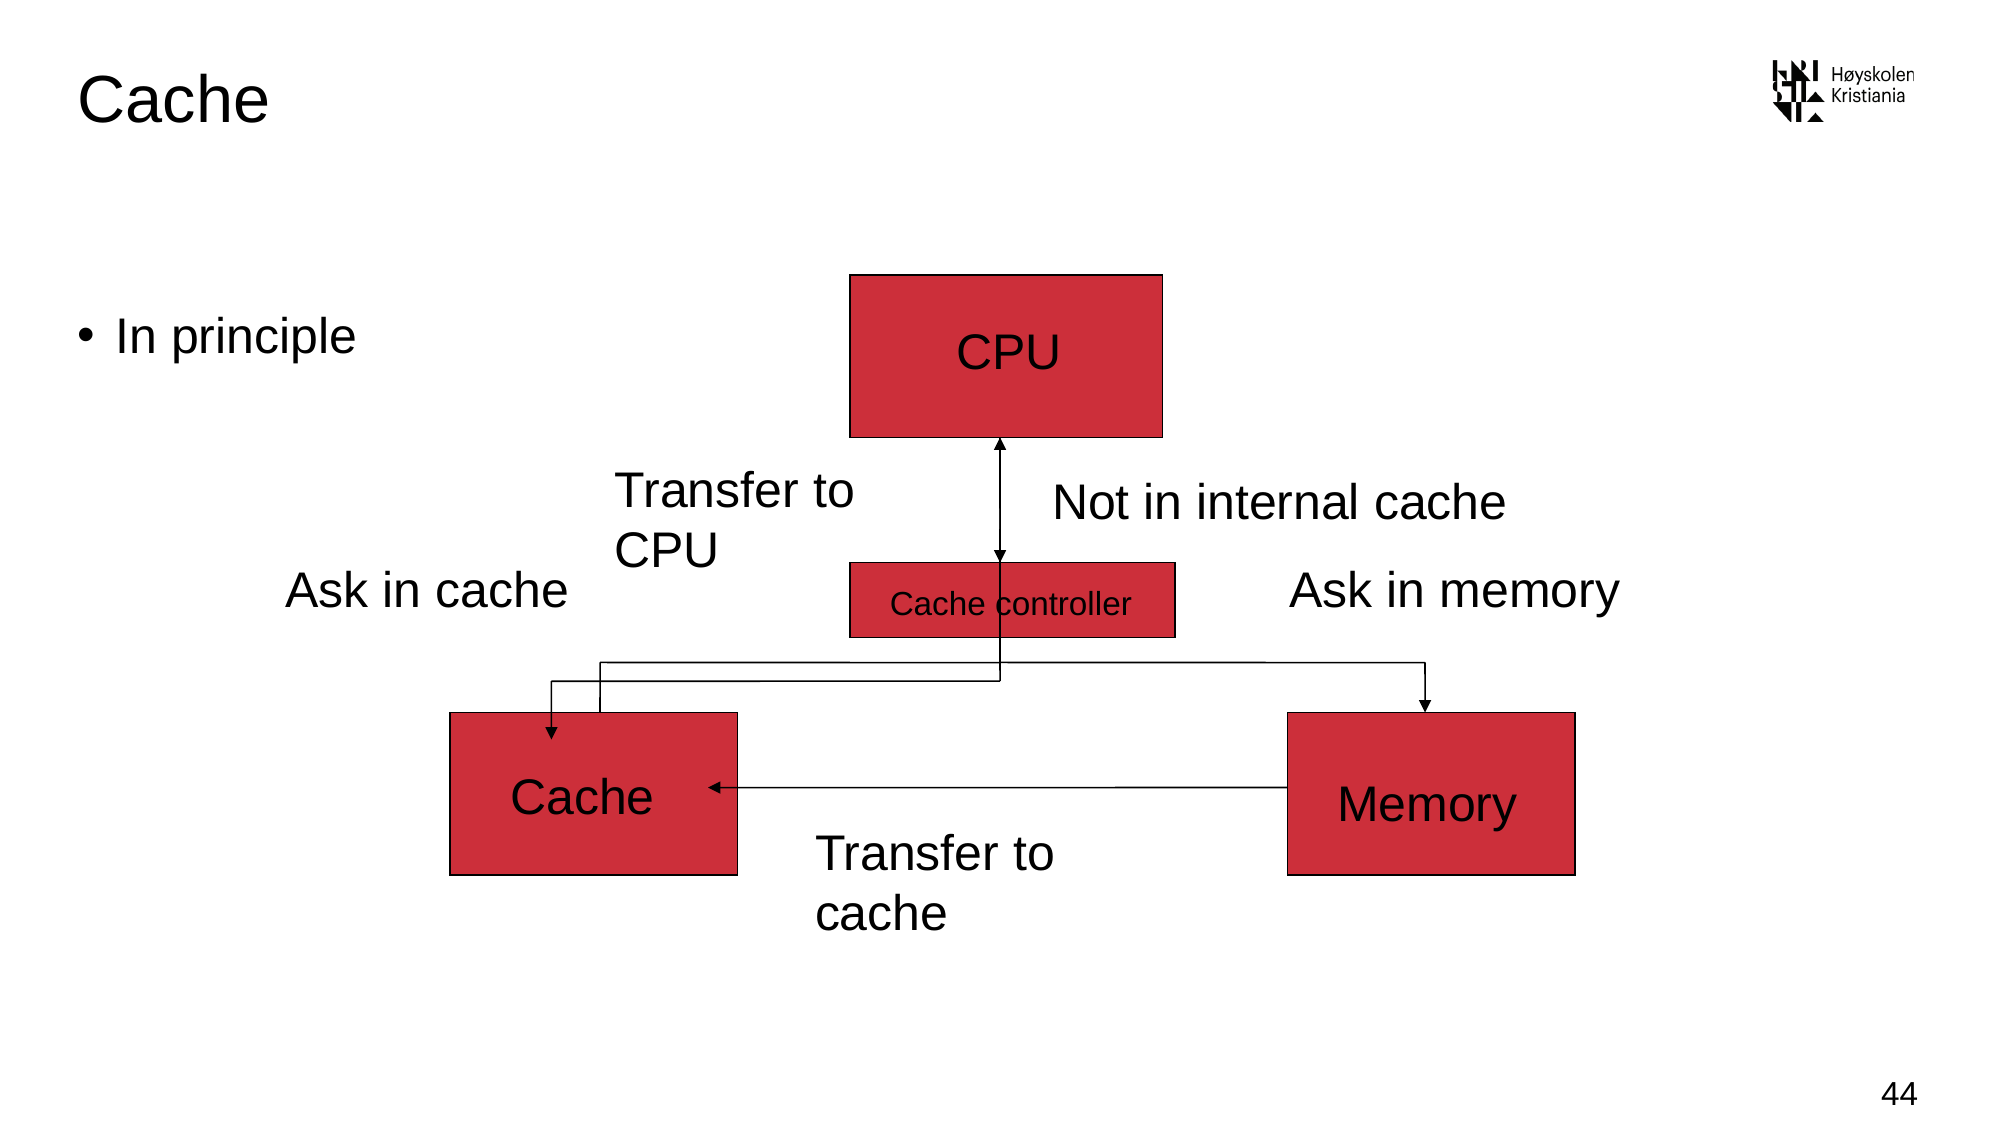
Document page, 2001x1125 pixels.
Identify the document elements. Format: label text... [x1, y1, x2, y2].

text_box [599, 437, 1000, 713]
list In principle [62, 303, 1941, 1057]
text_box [1000, 549, 1688, 713]
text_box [1000, 437, 1550, 549]
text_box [849, 274, 1163, 437]
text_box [271, 549, 1001, 740]
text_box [449, 740, 738, 875]
title Cache [62, 57, 1704, 275]
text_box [1287, 713, 1575, 875]
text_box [707, 787, 1288, 950]
